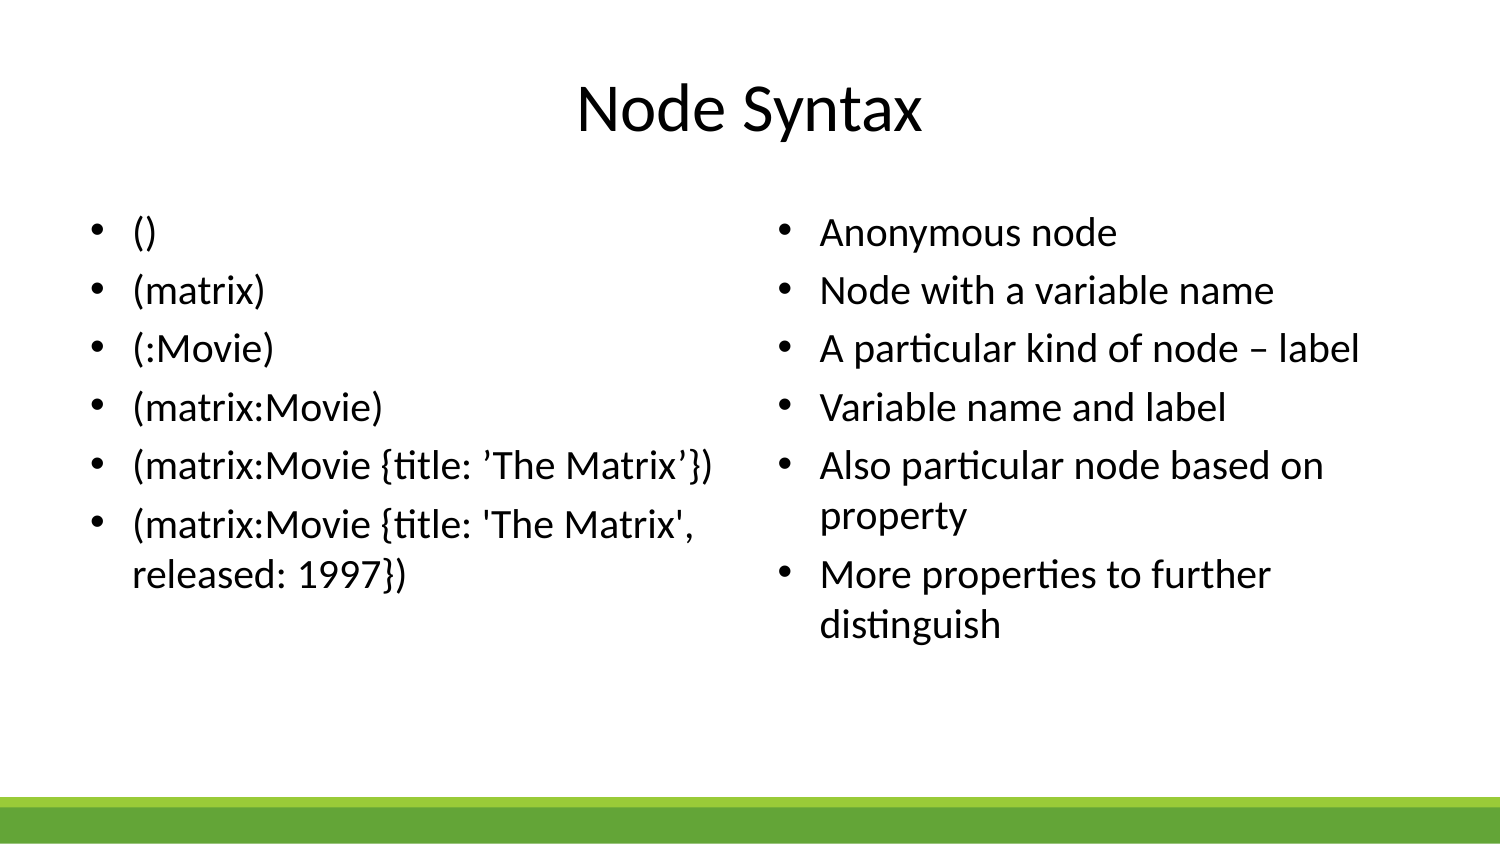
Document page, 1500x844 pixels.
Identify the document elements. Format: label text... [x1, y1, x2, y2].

title Node Syntax [75, 33, 1425, 175]
list Anonymous node Node with a variable name A particular kind of node – label Variable name and label Also particular node based on property More properties to further distinguish [762, 196, 1425, 754]
list () (matrix) (:Movie) (matrix:Movie) (matrix:Movie {title: ’The Matrix’}) (matrix:Movie {title: 'The Matrix', released: 1997}) [75, 196, 738, 754]
